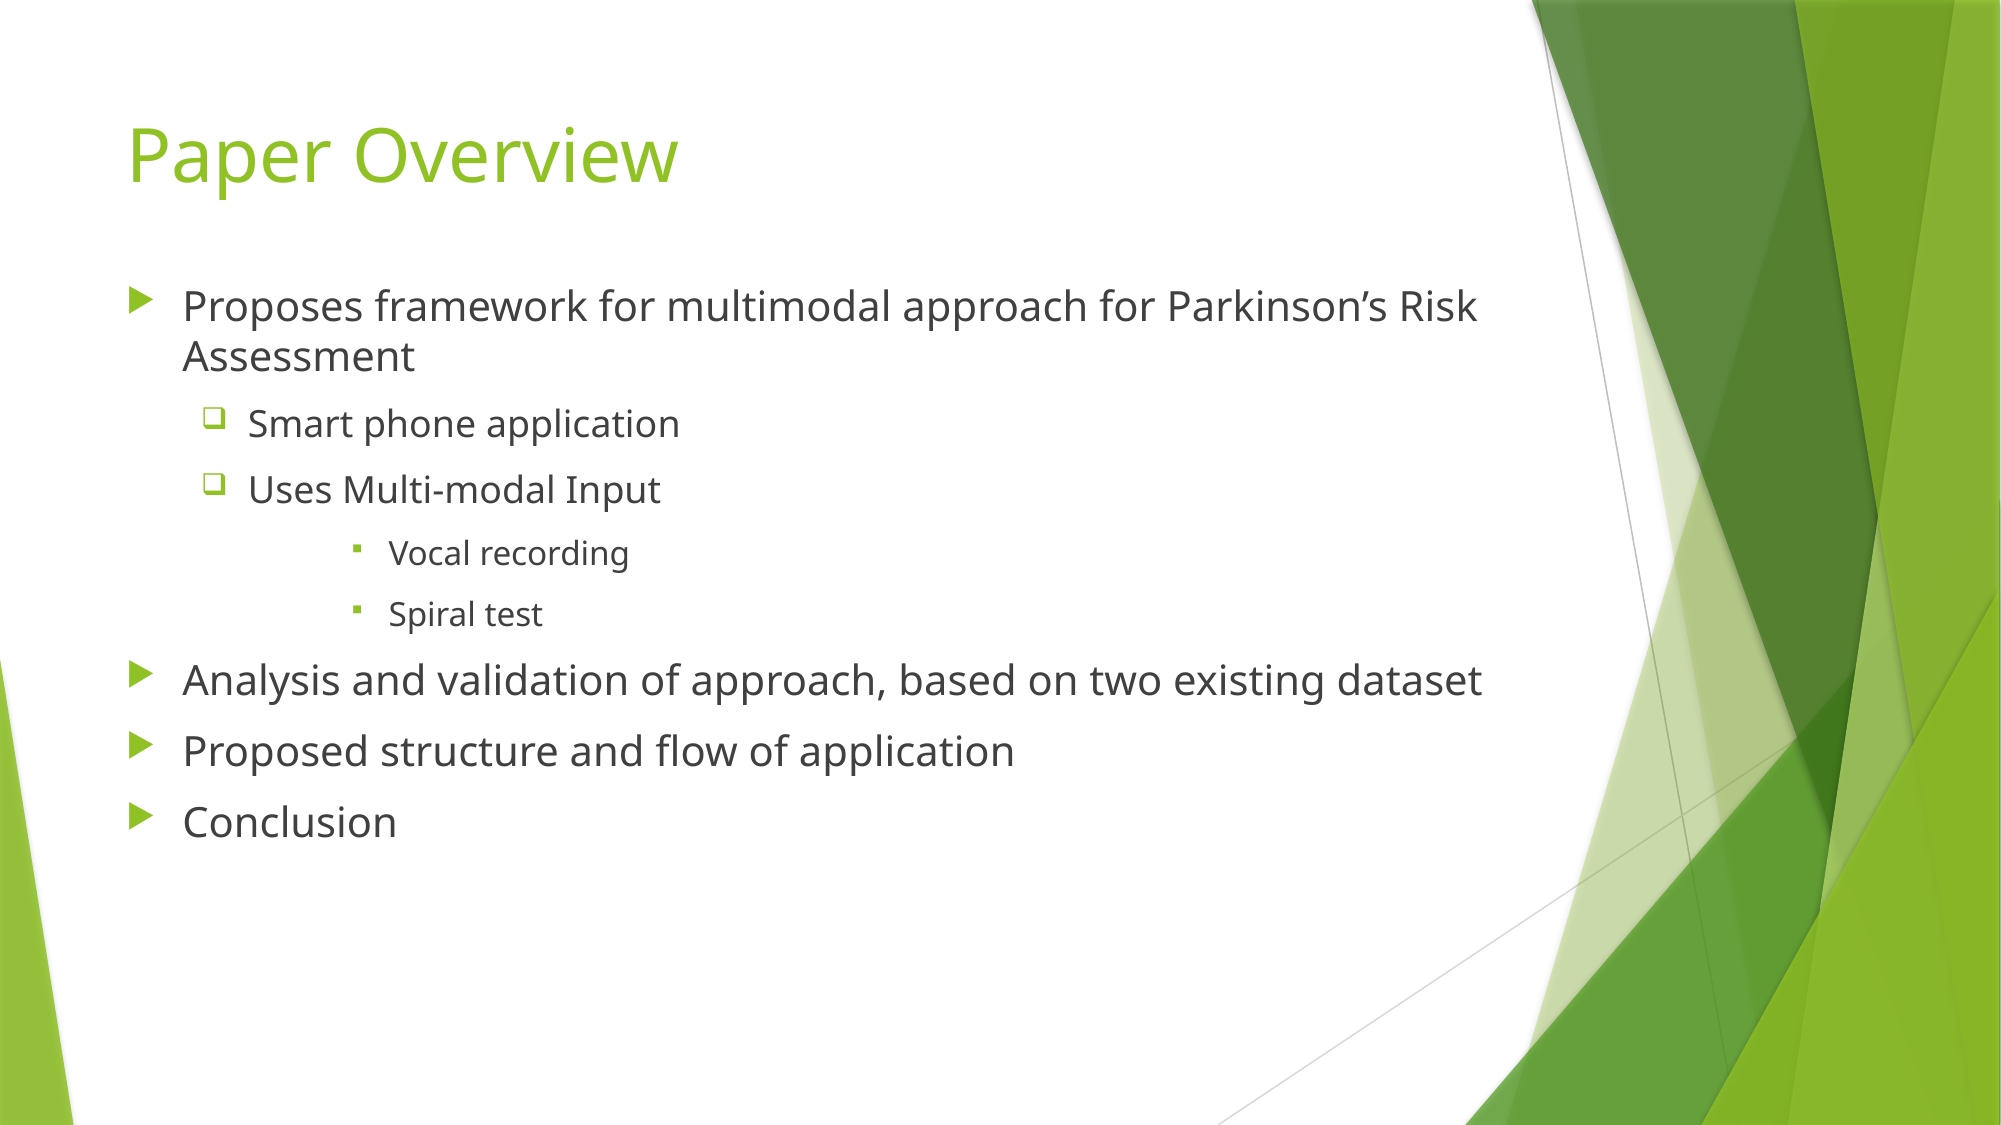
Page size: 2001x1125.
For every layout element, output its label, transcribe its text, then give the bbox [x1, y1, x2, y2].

title Paper Overview [111, 99, 1522, 271]
list Proposes framework for multimodal approach for Parkinson’s Risk Assessment Smart phone application Uses Multi-modal Input Vocal recording Spiral test Analysis and validation of approach, based on two existing dataset Proposed structure and flow of application Conclusion [111, 271, 1522, 1047]
